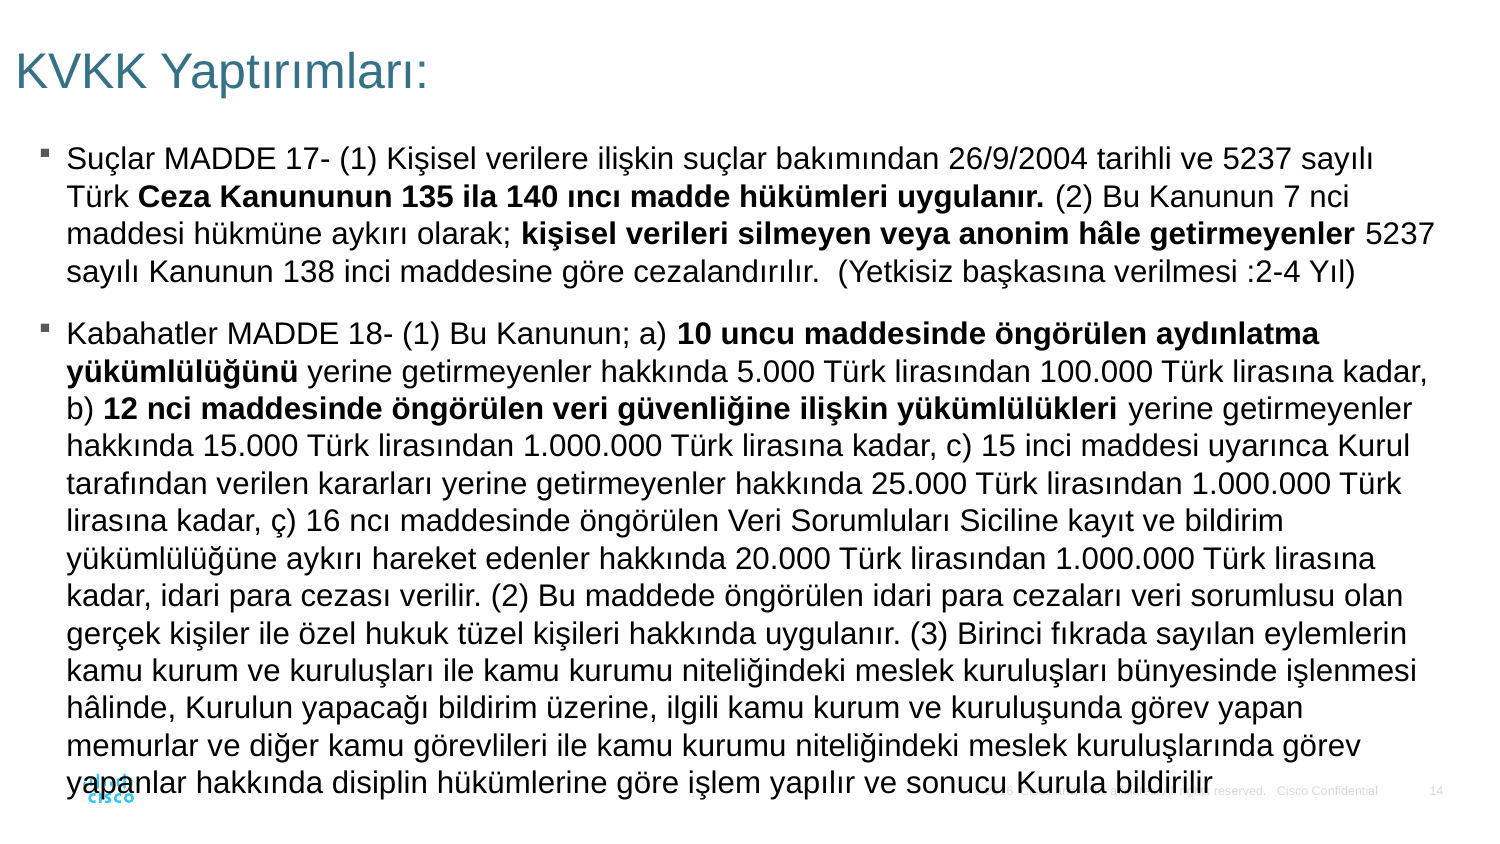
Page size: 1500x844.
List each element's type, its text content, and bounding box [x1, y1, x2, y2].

list Suçlar MADDE 17- (1) Kişisel verilere ilişkin suçlar bakımından 26/9/2004 tarihli ve 5237 sayılı Türk Ceza Kanununun 135 ila 140 ıncı madde hükümleri uygulanır. (2) Bu Kanunun 7 nci maddesi hükmüne aykırı olarak; kişisel verileri silmeyen veya anonim hâle getirmeyenler 5237 sayılı Kanunun 138 inci maddesine göre cezalandırılır. (Yetkisiz başkasına verilmesi :2-4 Yıl) Kabahatler MADDE 18- (1) Bu Kanunun; a) 10 uncu maddesinde öngörülen aydınlatma yükümlülüğünü yerine getirmeyenler hakkında 5.000 Türk lirasından 100.000 Türk lirasına kadar, b) 12 nci maddesinde öngörülen veri güvenliğine ilişkin yükümlülükleri yerine getirmeyenler hakkında 15.000 Türk lirasından 1.000.000 Türk lirasına kadar, c) 15 inci maddesi uyarınca Kurul tarafından verilen kararları yerine getirmeyenler hakkında 25.000 Türk lirasından 1.000.000 Türk lirasına kadar, ç) 16 ncı maddesinde öngörülen Veri Sorumluları Siciline kayıt ve bildirim yükümlülüğüne aykırı hareket edenler hakkında 20.000 Türk lirasından 1.000.000 Türk lirasına kadar, idari para cezası verilir. (2) Bu maddede öngörülen idari para cezaları veri sorumlusu olan gerçek kişiler ile özel hukuk tüzel kişileri hakkında uygulanır. (3) Birinci fıkrada sayılan eylemlerin kamu kurum ve kuruluşları ile kamu kurumu niteliğindeki meslek kuruluşları bünyesinde işlenmesi hâlinde, Kurulun yapacağı bildirim üzerine, ilgili kamu kurum ve kuruluşunda görev yapan memurlar ve diğer kamu görevlileri ile kamu kurumu niteliğindeki meslek kuruluşlarında görev yapanlar hakkında disiplin hükümlerine göre işlem yapılır ve sonucu Kurula bildirilir [23, 131, 1476, 813]
title KVKK Yaptırımları: [0, 6, 1500, 131]
